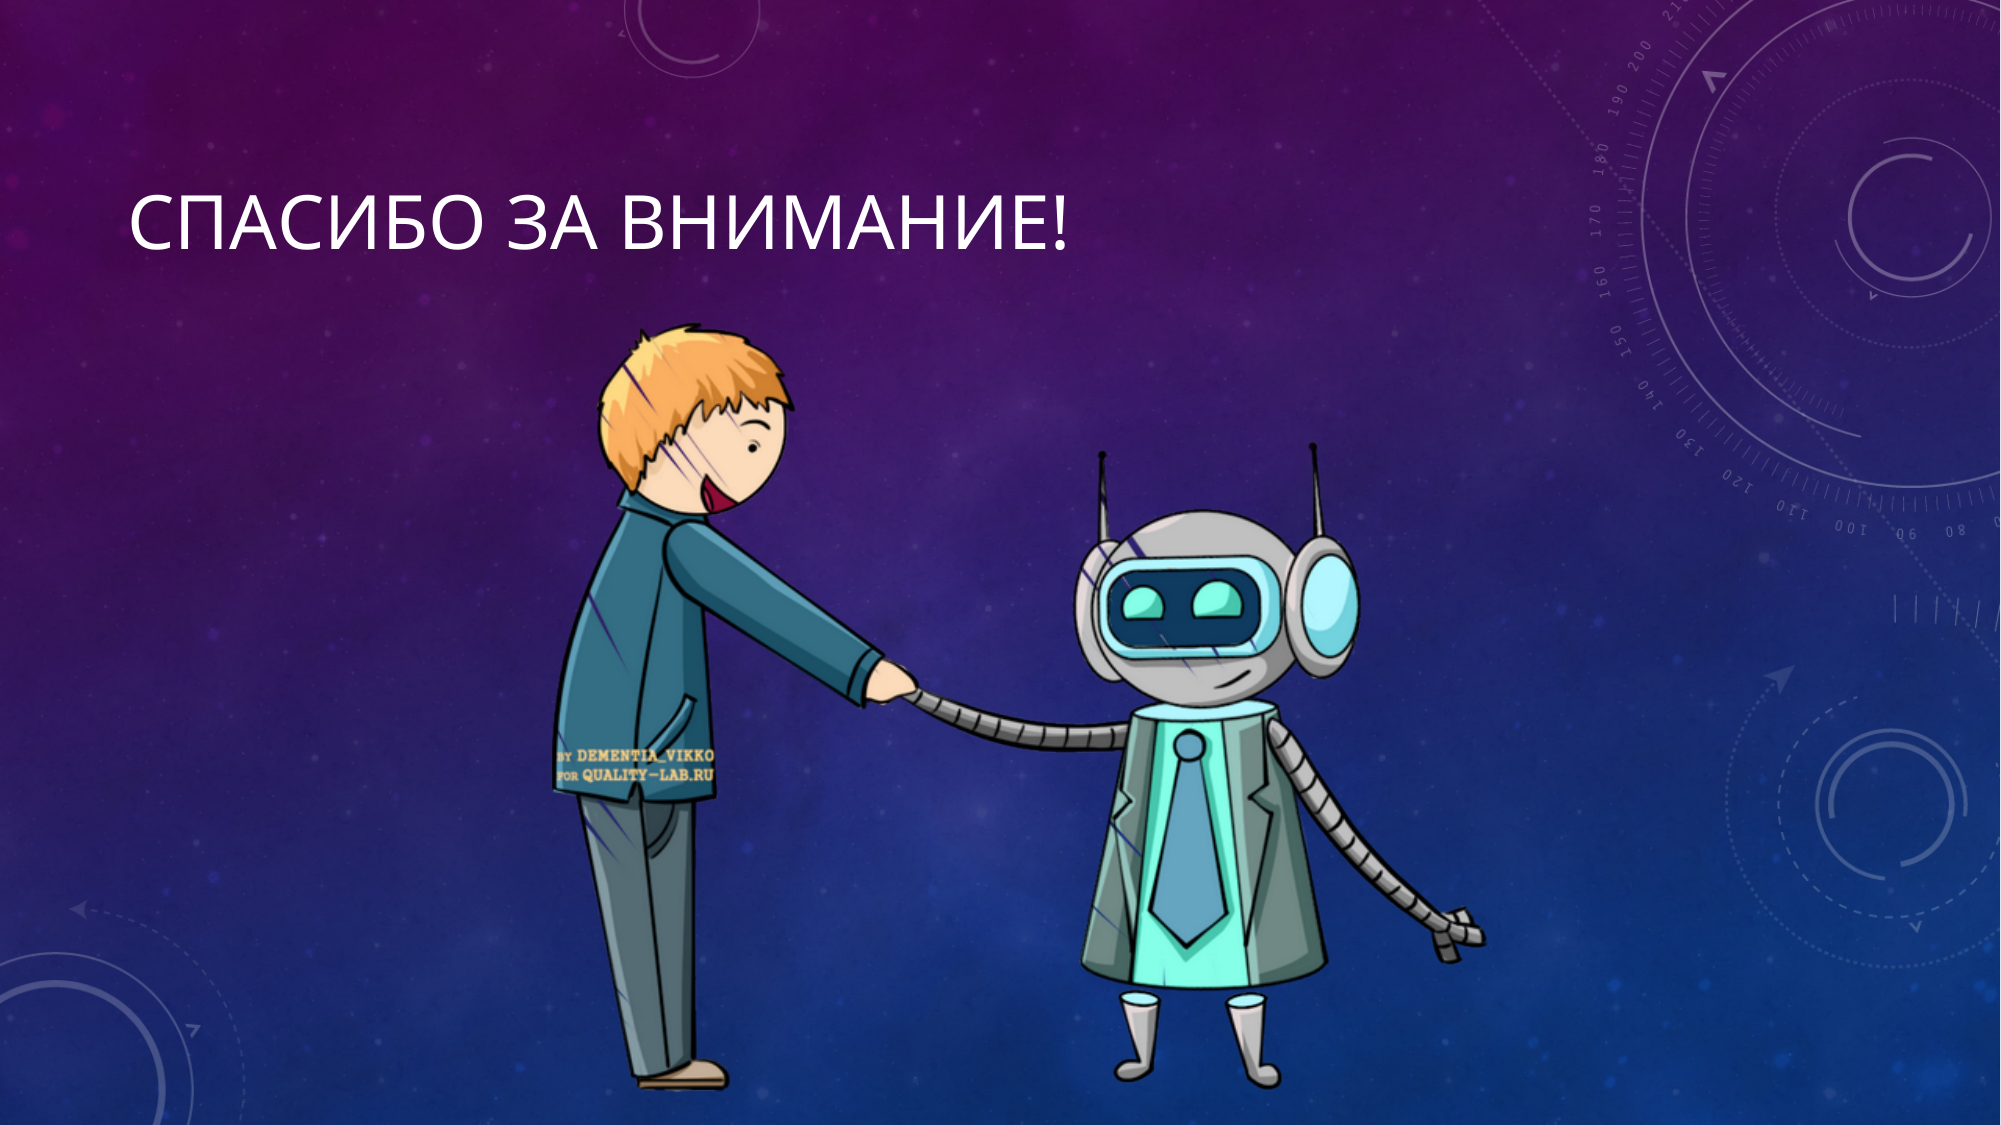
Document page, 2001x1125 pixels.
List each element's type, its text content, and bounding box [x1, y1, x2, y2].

picture [0, 0, 2001, 1125]
title Спасибо за Внимание! [112, 99, 1775, 339]
